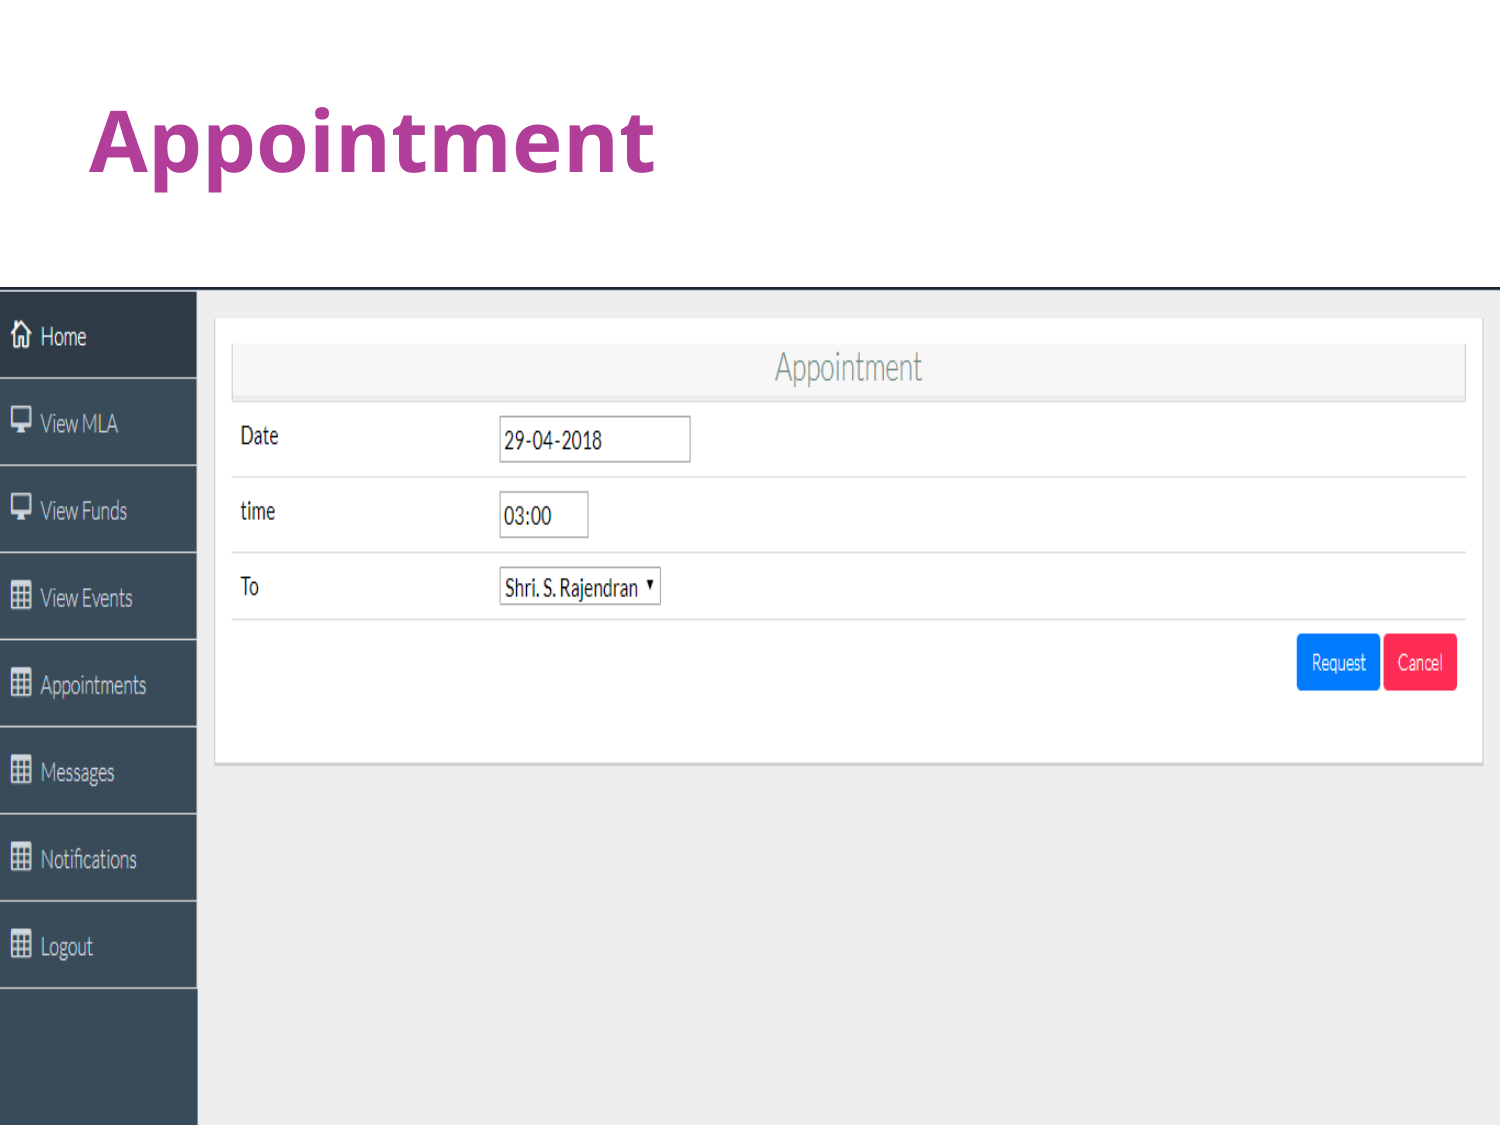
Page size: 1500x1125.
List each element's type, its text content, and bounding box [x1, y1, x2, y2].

title Appointment [75, 45, 1425, 233]
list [0, 287, 1500, 1125]
